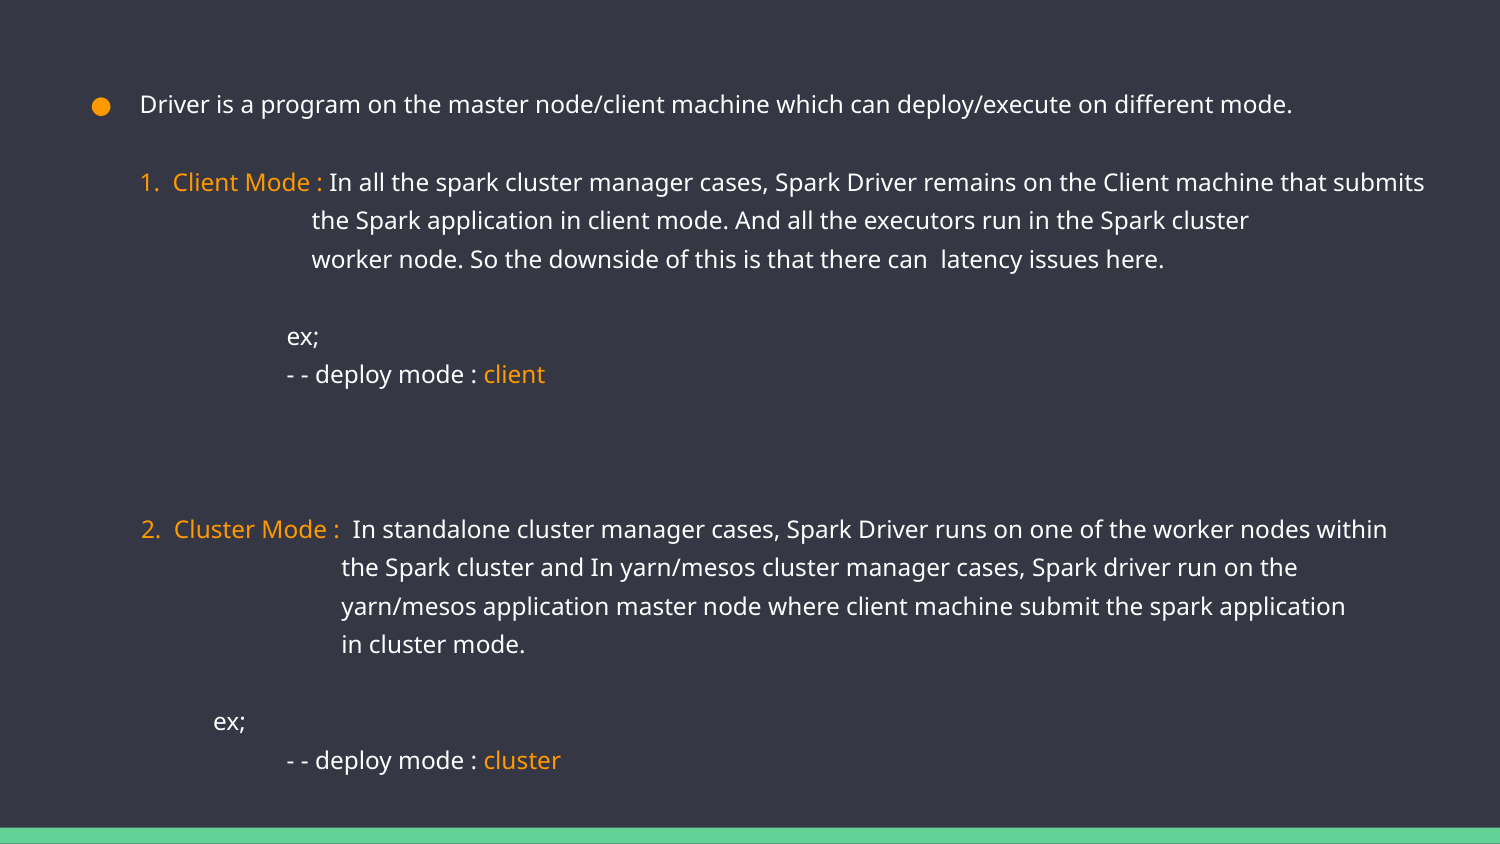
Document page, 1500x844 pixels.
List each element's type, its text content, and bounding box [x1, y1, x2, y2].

list Driver is a program on the master node/client machine which can deploy/execute on different mode. 1. Client Mode : In all the spark cluster manager cases, Spark Driver remains on the Client machine that submits the Spark application in client mode. And all the executors run in the Spark cluster worker node. So the downside of this is that there can latency issues here. ex; - - deploy mode : client 2. Cluster Mode : In standalone cluster manager cases, Spark Driver runs on one of the worker nodes within the Spark cluster and In yarn/mesos cluster manager cases, Spark driver run on the yarn/mesos application master node where client machine submit the spark application in cluster mode. ex; - - deploy mode : cluster [51, 34, 1449, 808]
